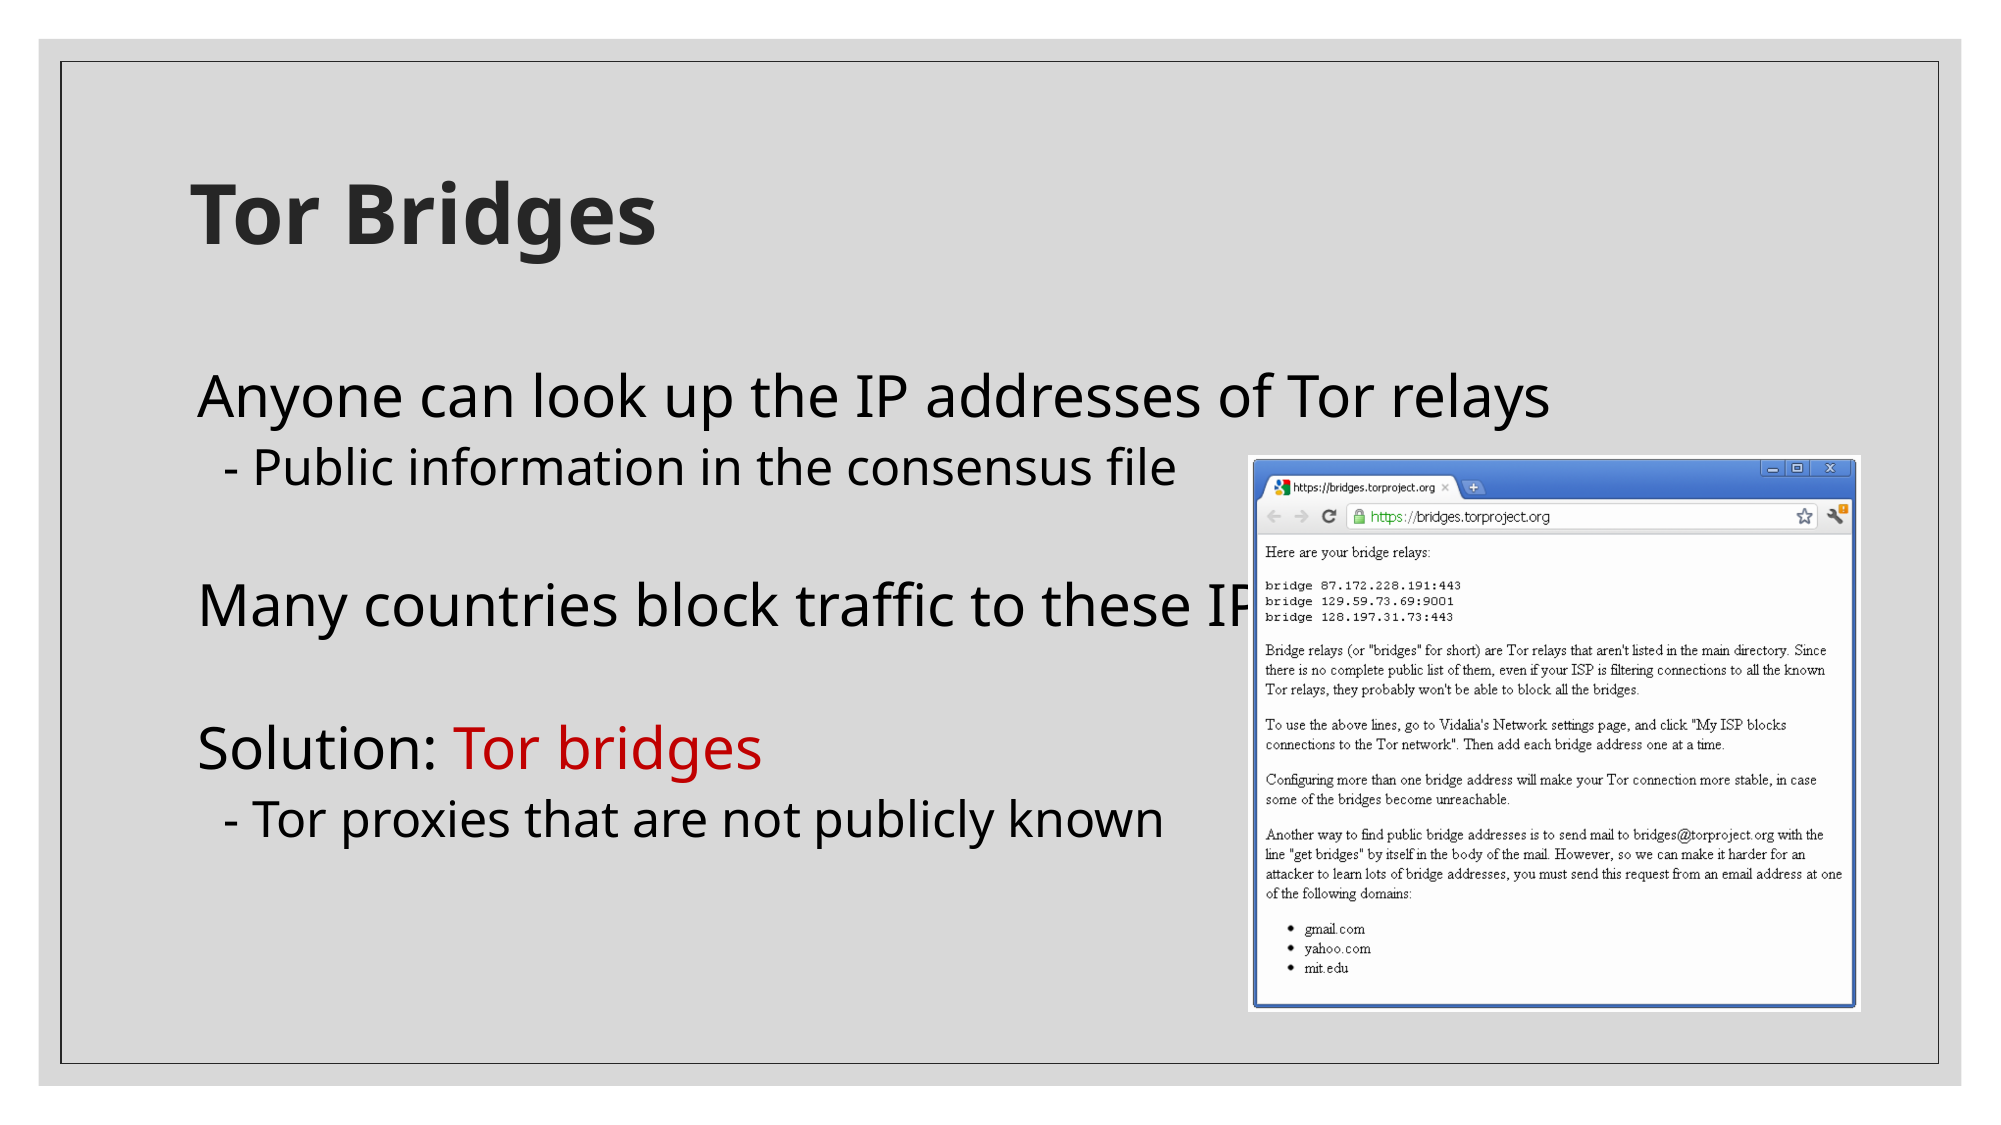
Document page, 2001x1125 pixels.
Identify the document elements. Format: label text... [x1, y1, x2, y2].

title Tor Bridges [174, 105, 1825, 331]
list Anyone can look up the IP addresses of Tor relays - Public information in the consensus file Many countries block traffic to these IPs Solution: Tor bridges - Tor proxies that are not publicly known [174, 345, 1825, 977]
picture [1248, 455, 1861, 1012]
